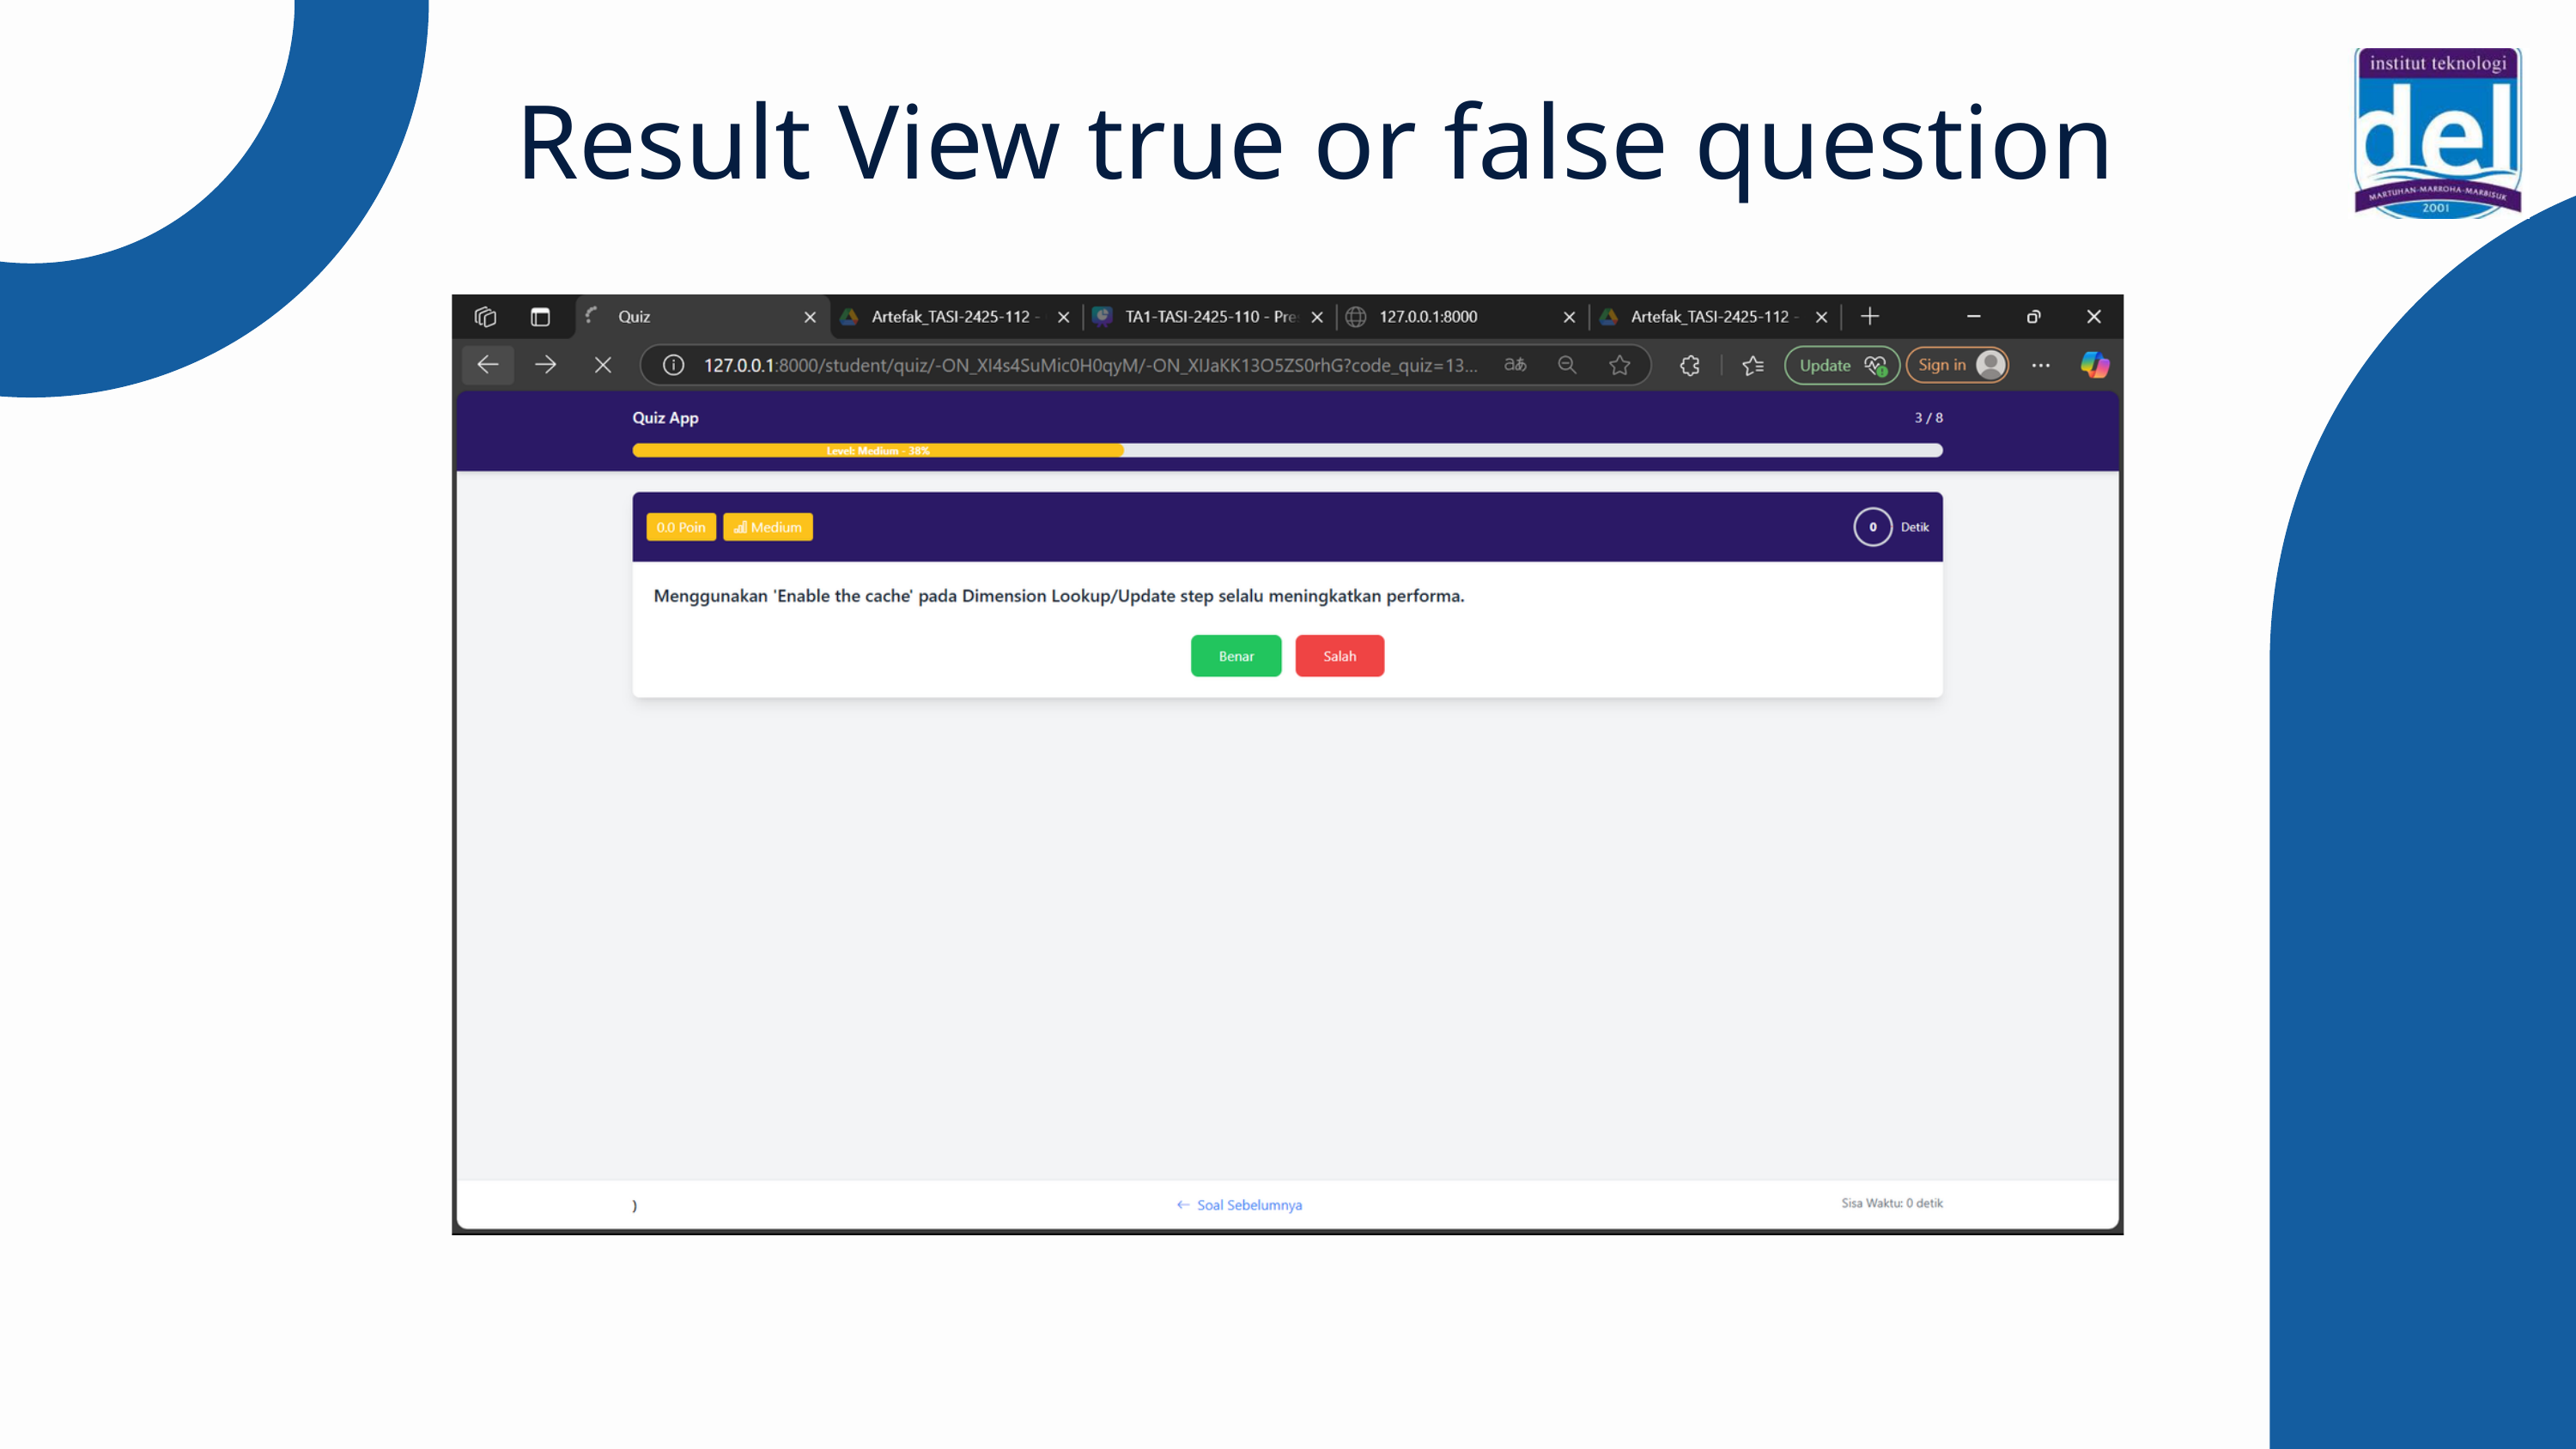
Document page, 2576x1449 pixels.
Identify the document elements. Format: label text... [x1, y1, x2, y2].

text_box [2348, 48, 2530, 155]
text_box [2269, 157, 2576, 1449]
text_box Result View true or false question [412, 56, 2220, 200]
text_box [452, 294, 2124, 1235]
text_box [0, 0, 362, 331]
